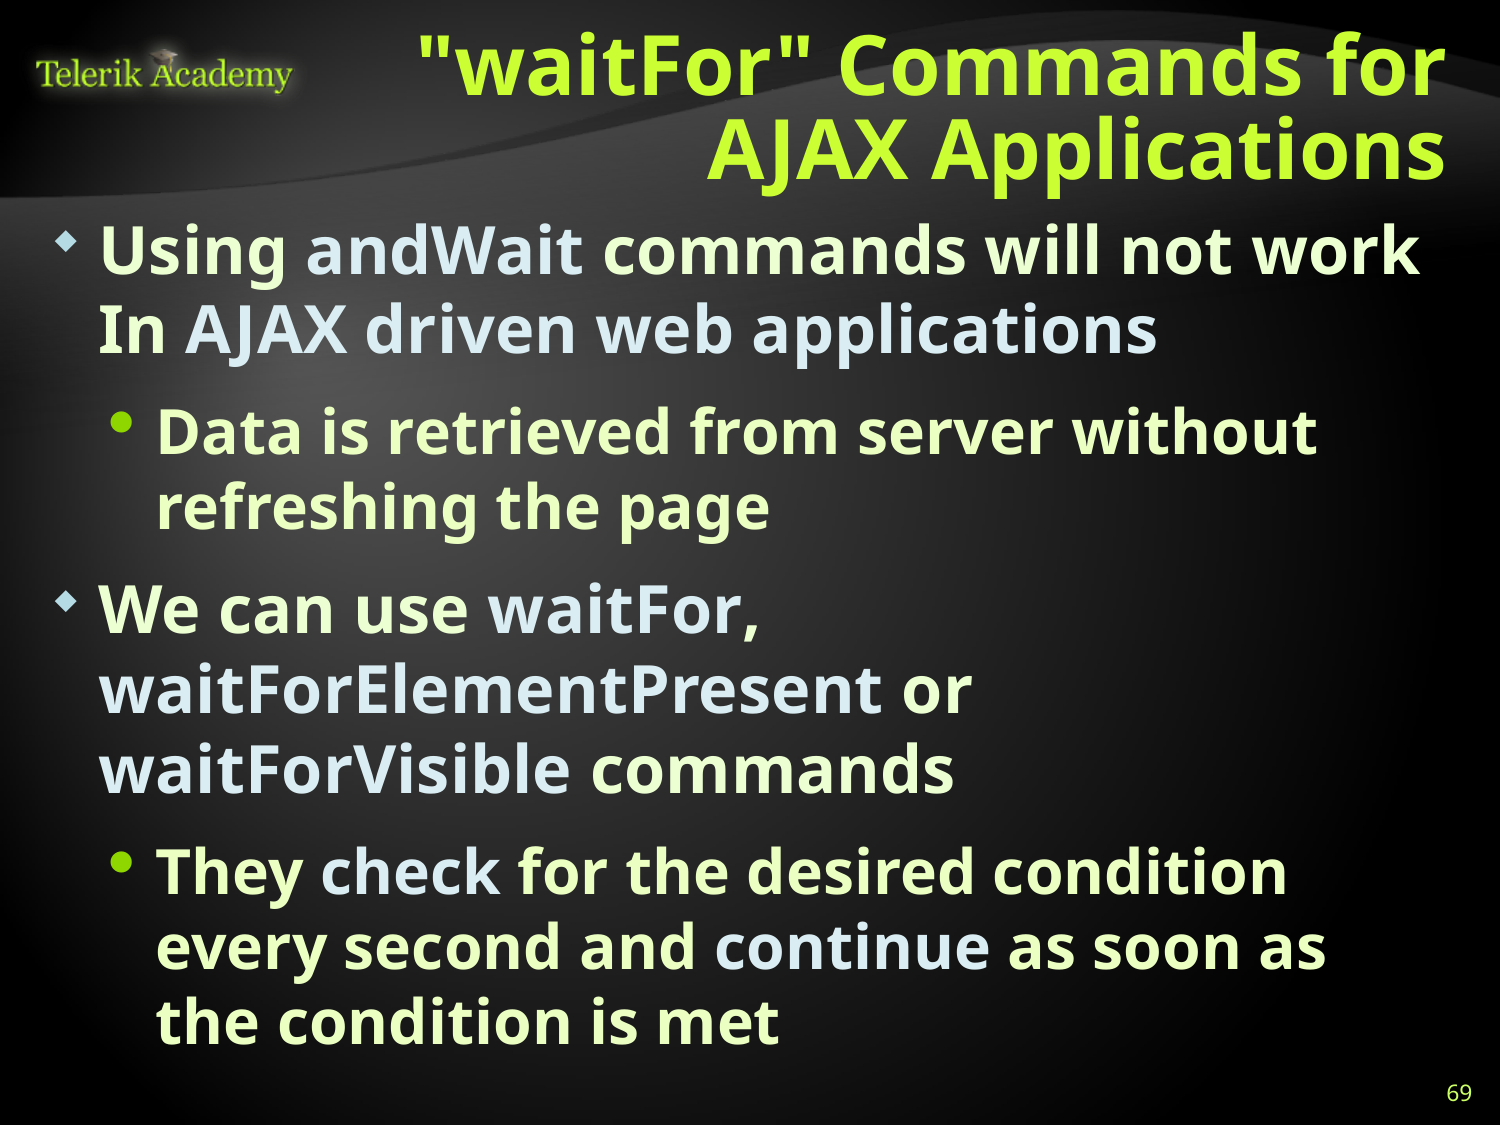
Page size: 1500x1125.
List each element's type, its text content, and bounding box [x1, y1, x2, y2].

list Using andWait commands will not work In AJAX driven web applications Data is retrieved from server without refreshing the page We can use waitFor, waitForElementPresent or waitForVisible commands They check for the desired condition every second and continue as soon as the condition is met [37, 200, 1463, 1100]
title "waitFor" Commands for AJAX Applications [300, 24, 1463, 200]
slide_number 69 [1412, 1074, 1488, 1113]
picture [0, 0, 1500, 1125]
